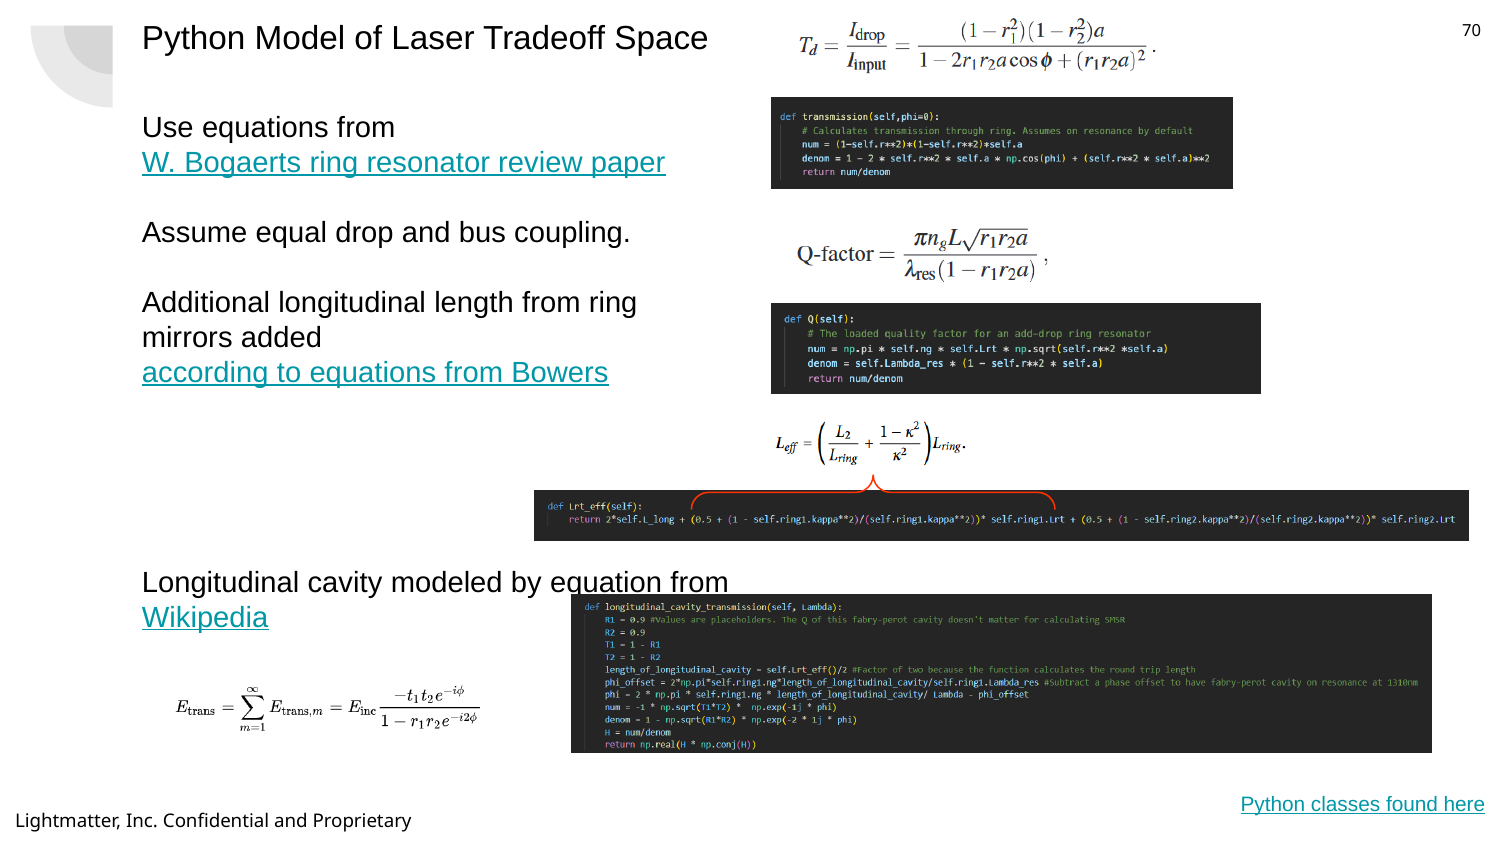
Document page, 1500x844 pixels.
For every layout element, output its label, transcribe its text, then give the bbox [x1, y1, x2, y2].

list Use equations from W. Bogaerts ring resonator review paper Assume equal drop and bus coupling. Additional longitudinal length from ring mirrors added according to equations from Bowers Longitudinal cavity modeled by equation from Wikipedia [126, 93, 750, 744]
picture [774, 9, 1167, 87]
picture [771, 97, 1233, 189]
picture [571, 594, 1433, 754]
picture [774, 208, 1066, 287]
picture [771, 302, 1261, 394]
picture [534, 490, 1470, 542]
title Python Model of Laser Tradeoff Space [126, 0, 1281, 73]
text_box Python classes found here [1058, 778, 1500, 829]
picture [174, 673, 495, 744]
picture [754, 410, 993, 480]
